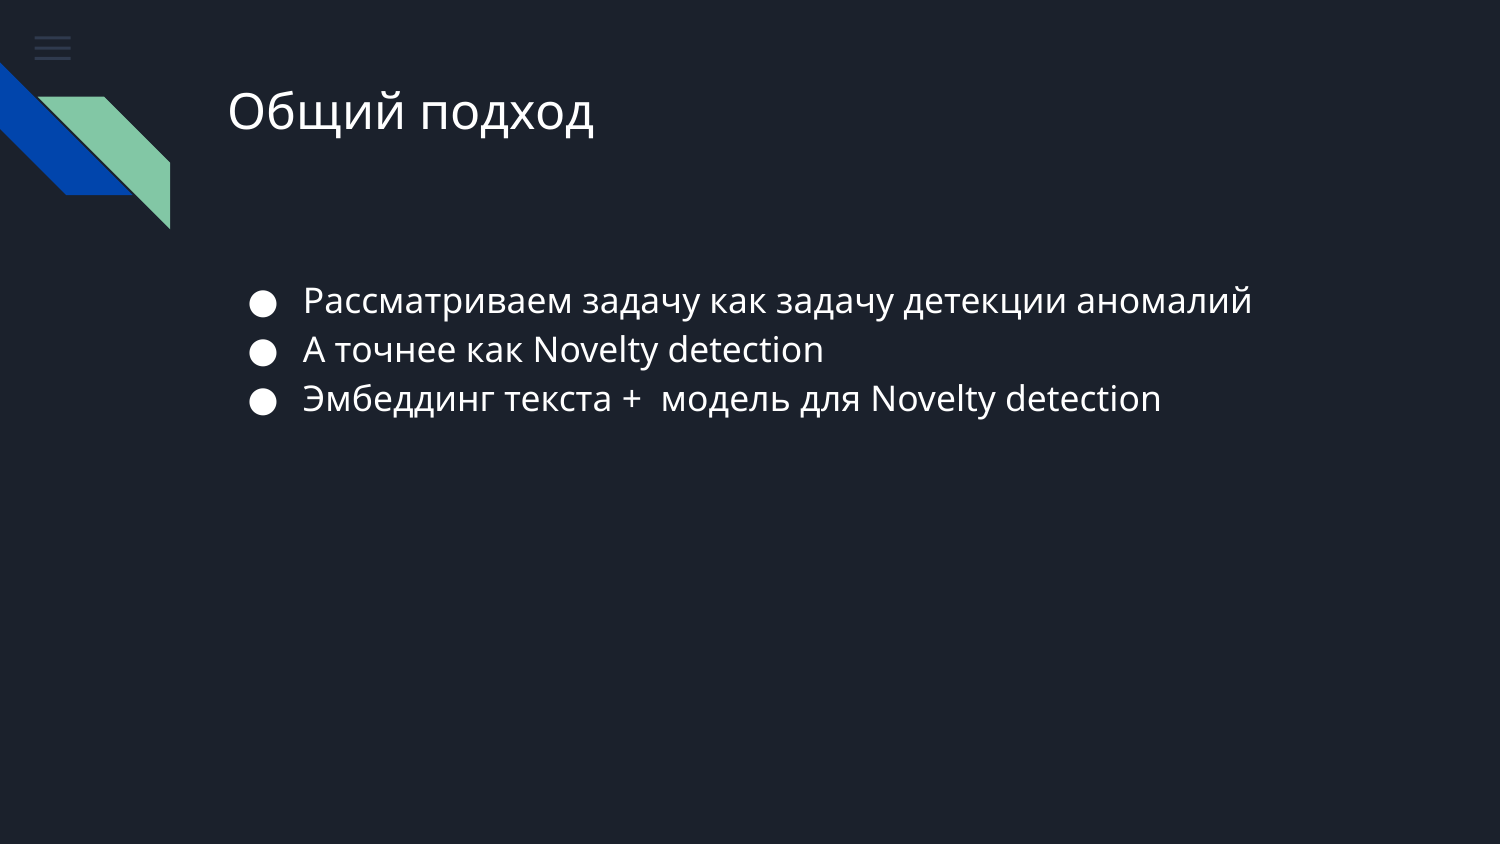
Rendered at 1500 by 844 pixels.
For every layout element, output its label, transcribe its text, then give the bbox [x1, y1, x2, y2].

title Общий подход [212, 64, 1368, 215]
list Рассматриваем задачу как задачу детекции аномалий А точнее как Novelty detection Эмбеддинг текста + модель для Novelty detection [212, 257, 1368, 735]
